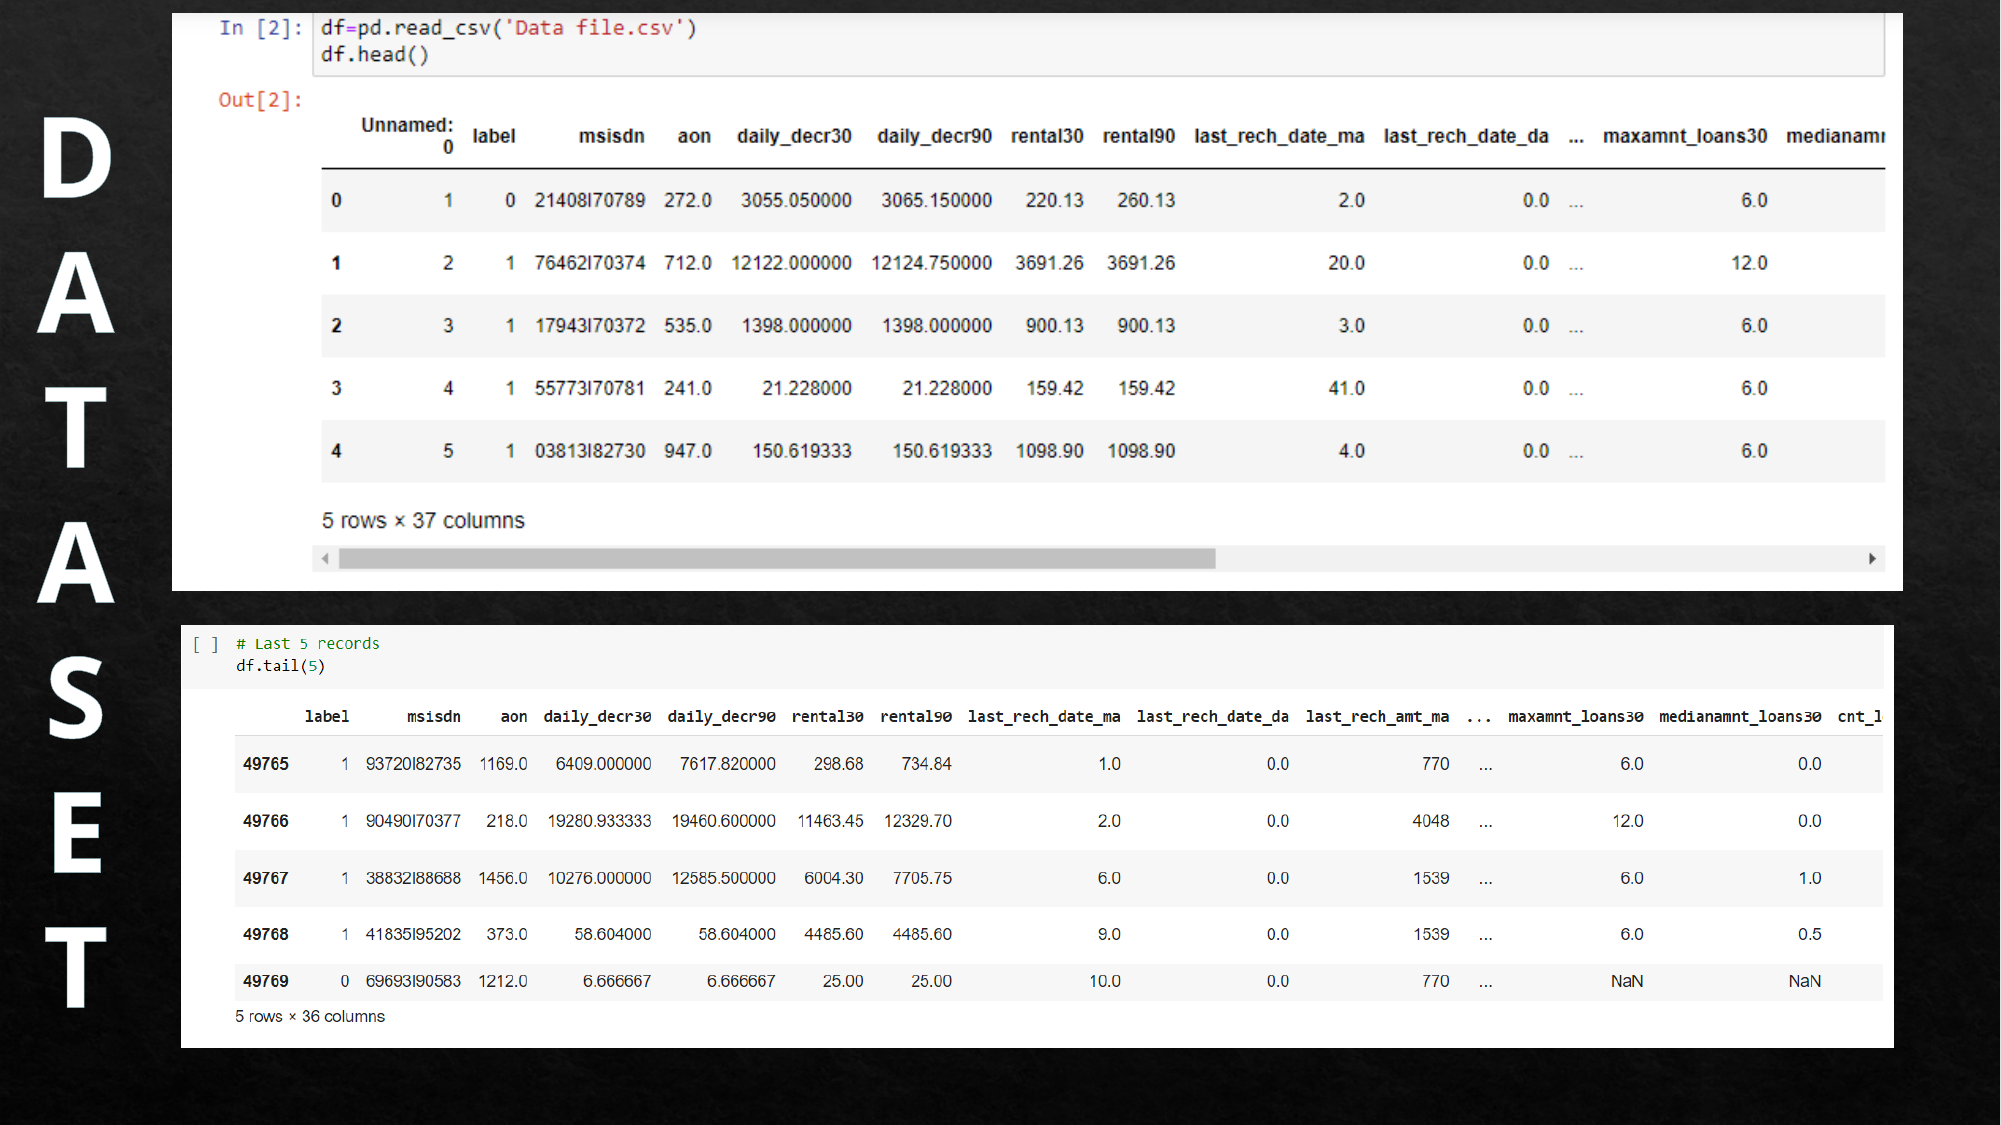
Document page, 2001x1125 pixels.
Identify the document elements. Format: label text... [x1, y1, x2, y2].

text_box D A T A S E T [19, 77, 133, 1038]
picture [180, 625, 1894, 1048]
picture [172, 13, 1903, 591]
